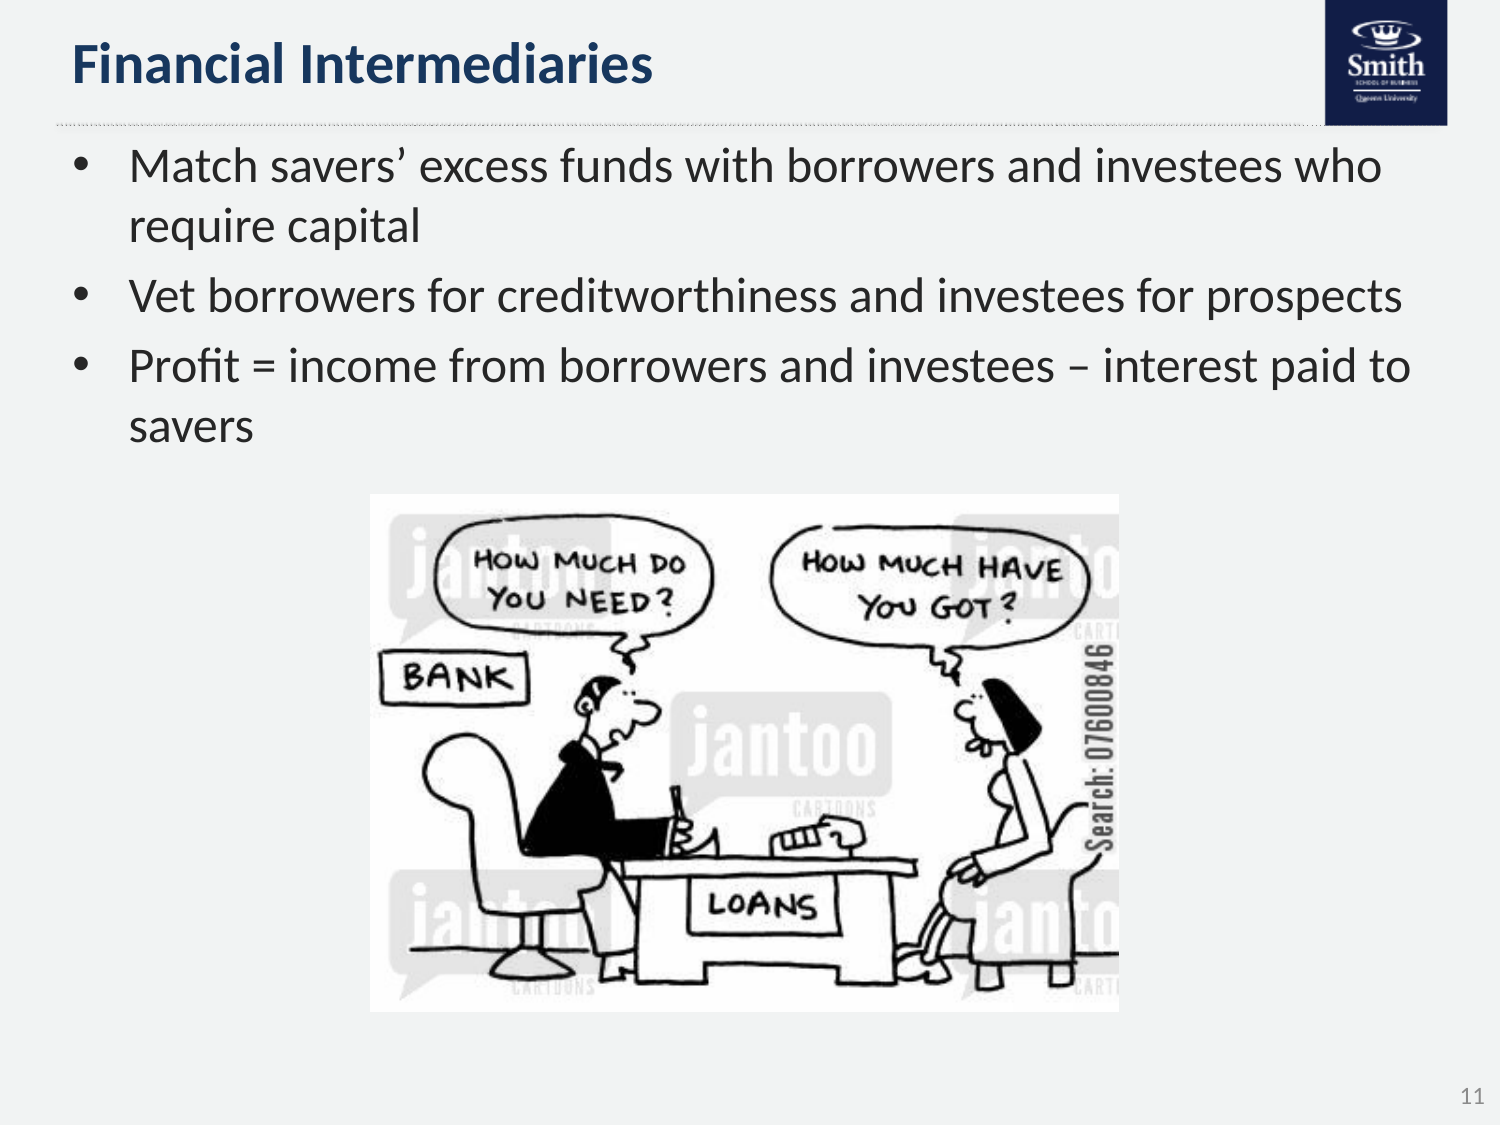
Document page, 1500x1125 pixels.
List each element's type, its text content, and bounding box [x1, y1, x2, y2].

title Financial Intermediaries [57, 7, 1288, 114]
picture [370, 494, 1119, 1013]
list Match savers’ excess funds with borrowers and investees who require capital Vet borrowers for creditworthiness and investees for prospects Profit = income from borrowers and investees – interest paid to savers [57, 125, 1443, 1034]
